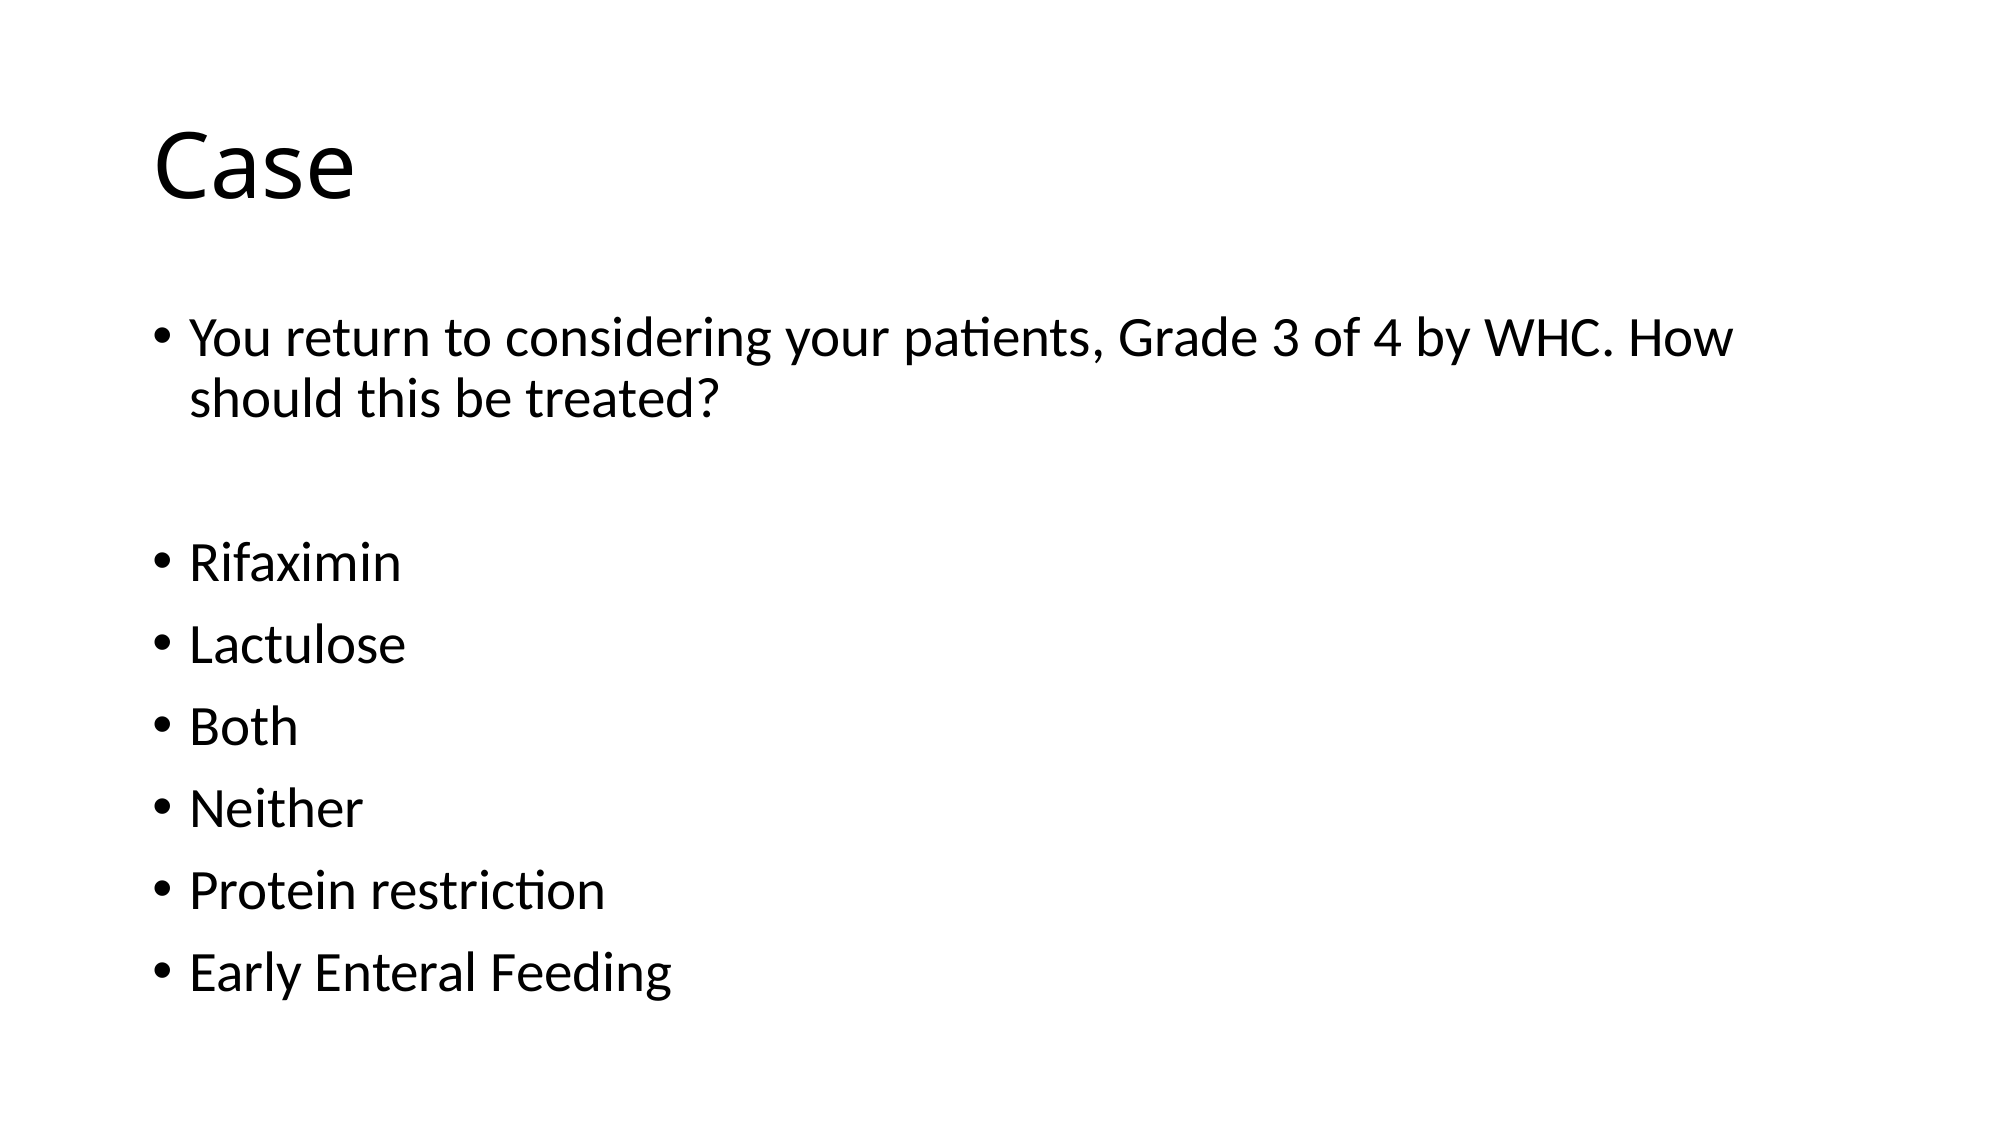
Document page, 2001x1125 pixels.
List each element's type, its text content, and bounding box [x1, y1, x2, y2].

list You return to considering your patients, Grade 3 of 4 by WHC. How should this be treated? Rifaximin Lactulose Both Neither Protein restriction Early Enteral Feeding [137, 299, 1863, 1014]
title Case [137, 59, 1863, 278]
